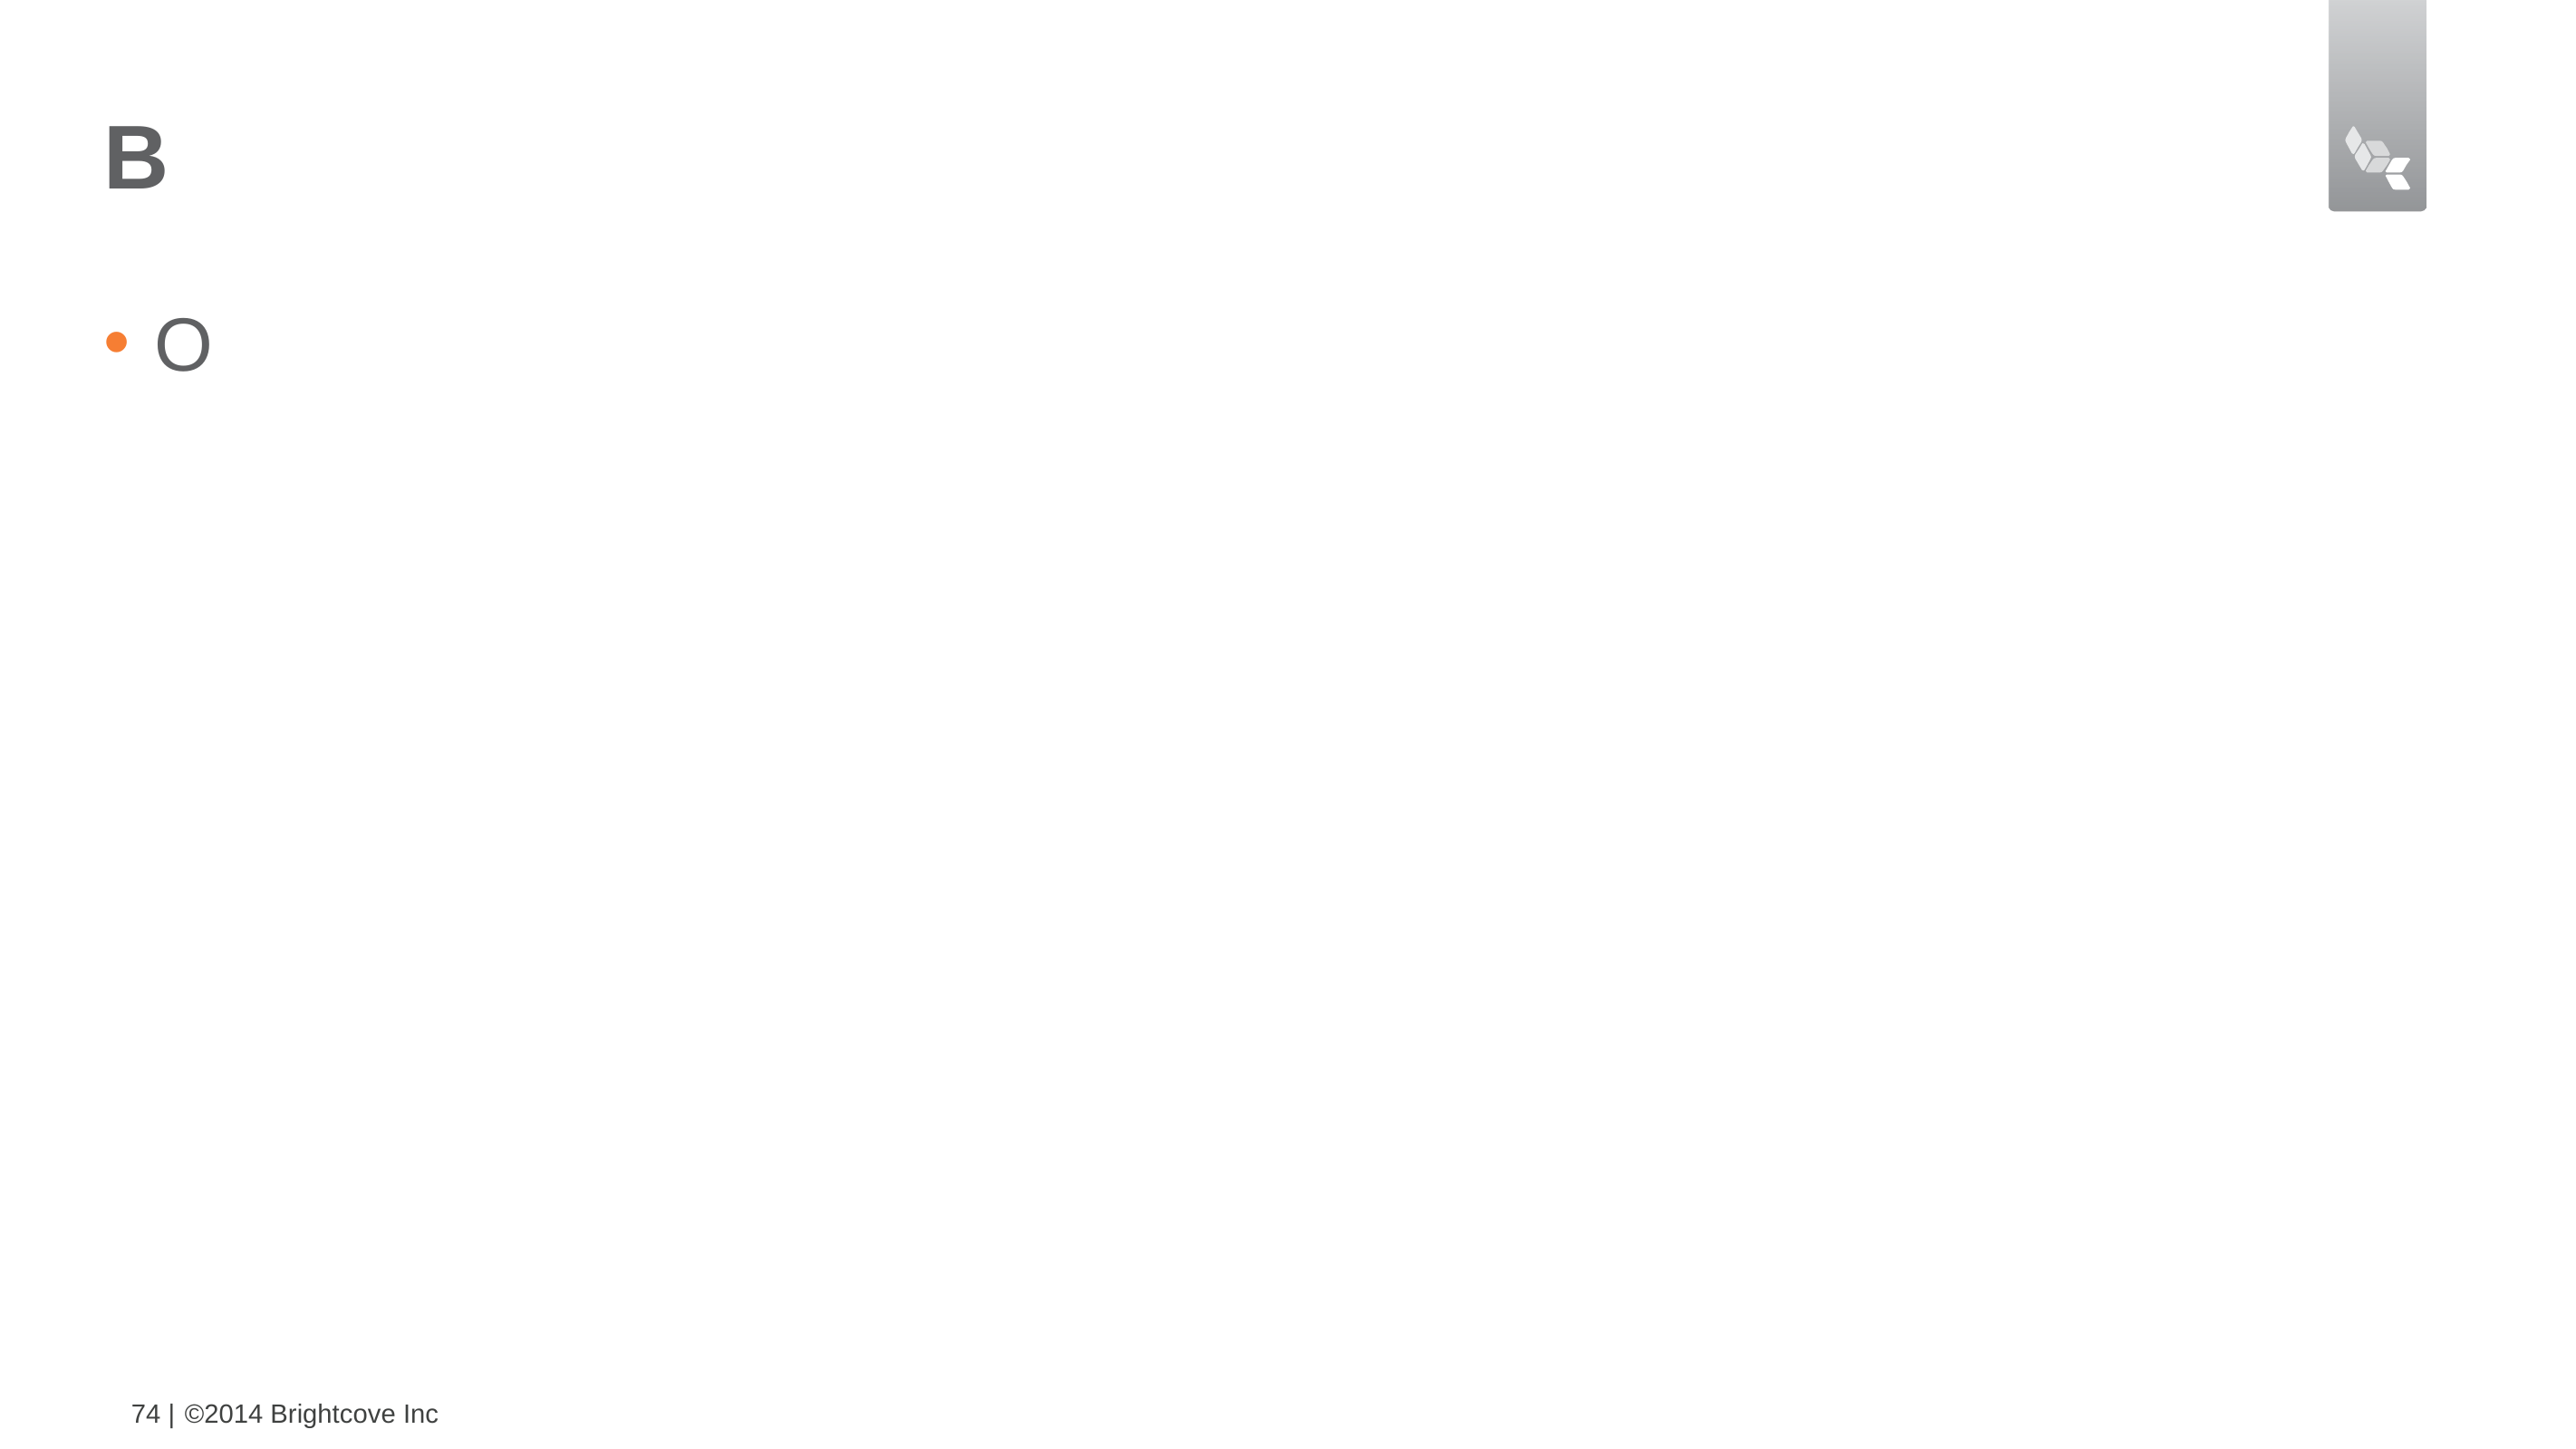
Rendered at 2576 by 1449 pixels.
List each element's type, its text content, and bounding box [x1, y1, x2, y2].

slide_number 74 | [88, 1374, 189, 1449]
title B [80, 44, 2270, 260]
list O [80, 284, 2441, 1302]
footer ©2014 Brightcove Inc [189, 1374, 988, 1449]
